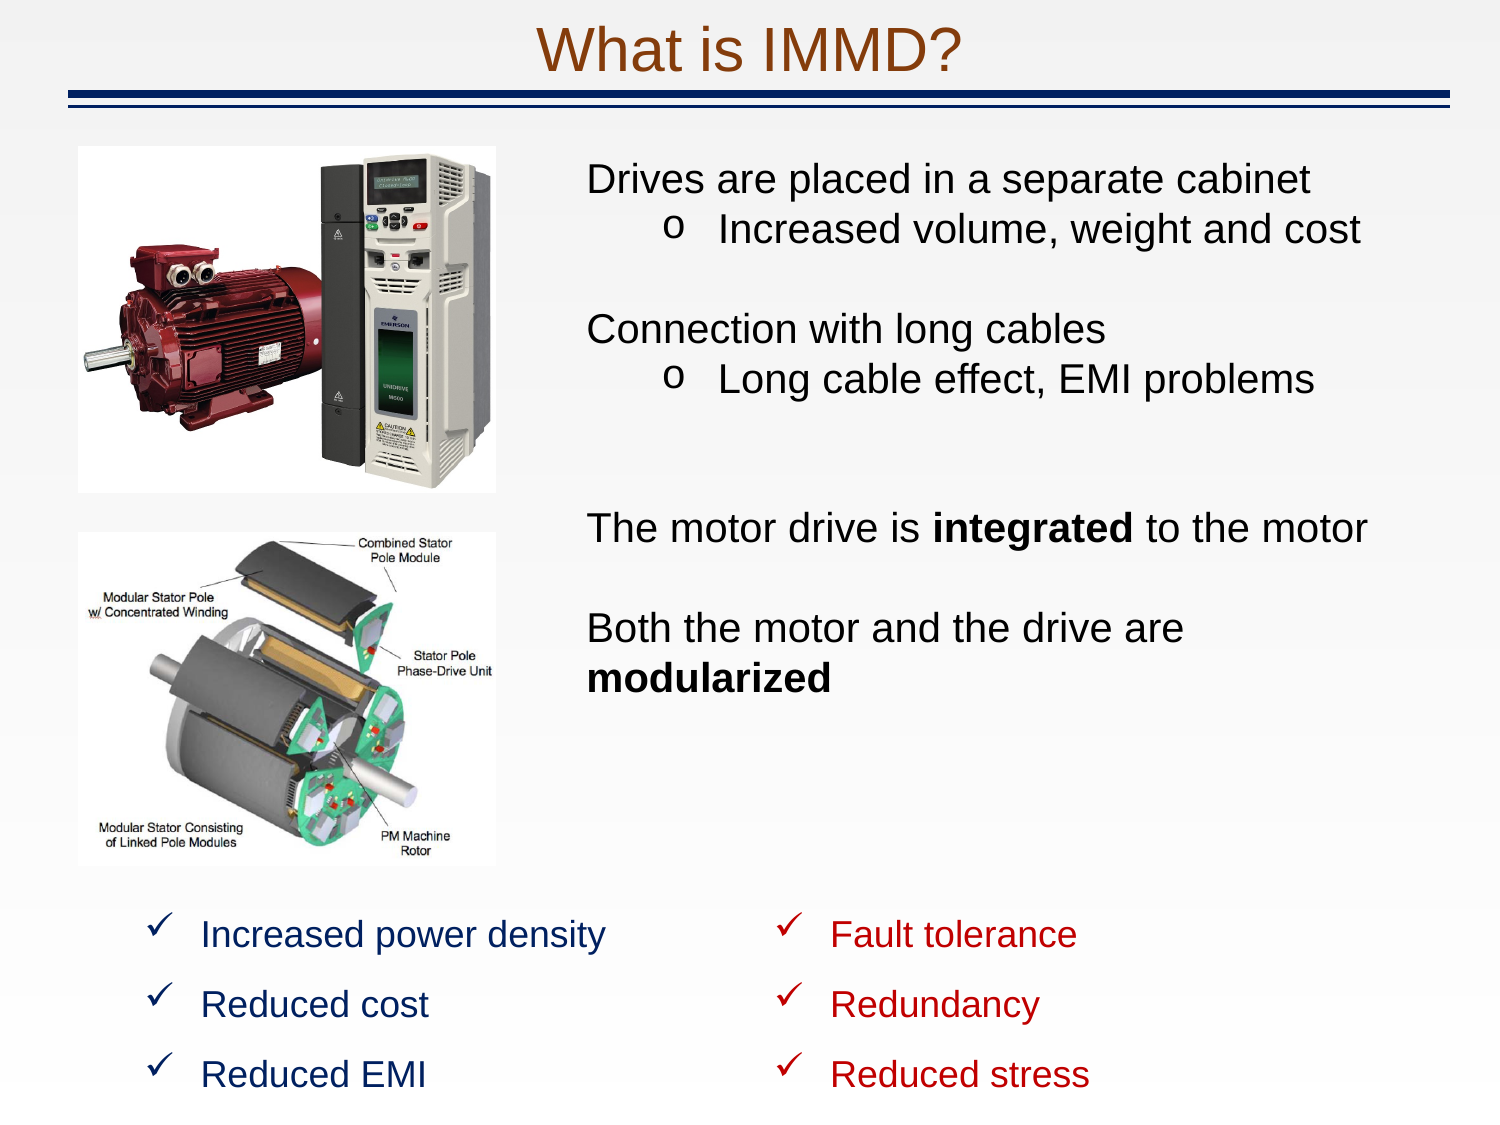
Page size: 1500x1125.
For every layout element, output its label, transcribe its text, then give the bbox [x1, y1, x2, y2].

text_box What is IMMD? [0, 1, 1500, 92]
text_box Increased power density Reduced cost Reduced EMI [129, 902, 665, 1103]
text_box Fault tolerance Redundancy Reduced stress [759, 902, 1210, 1103]
text_box Drives are placed in a separate cabinet Increased volume, weight and cost Connection with long cables Long cable effect, EMI problems [571, 144, 1403, 410]
picture [78, 532, 496, 866]
text_box The motor drive is integrated to the motor Both the motor and the drive are modularized [571, 493, 1425, 709]
picture [78, 146, 496, 493]
